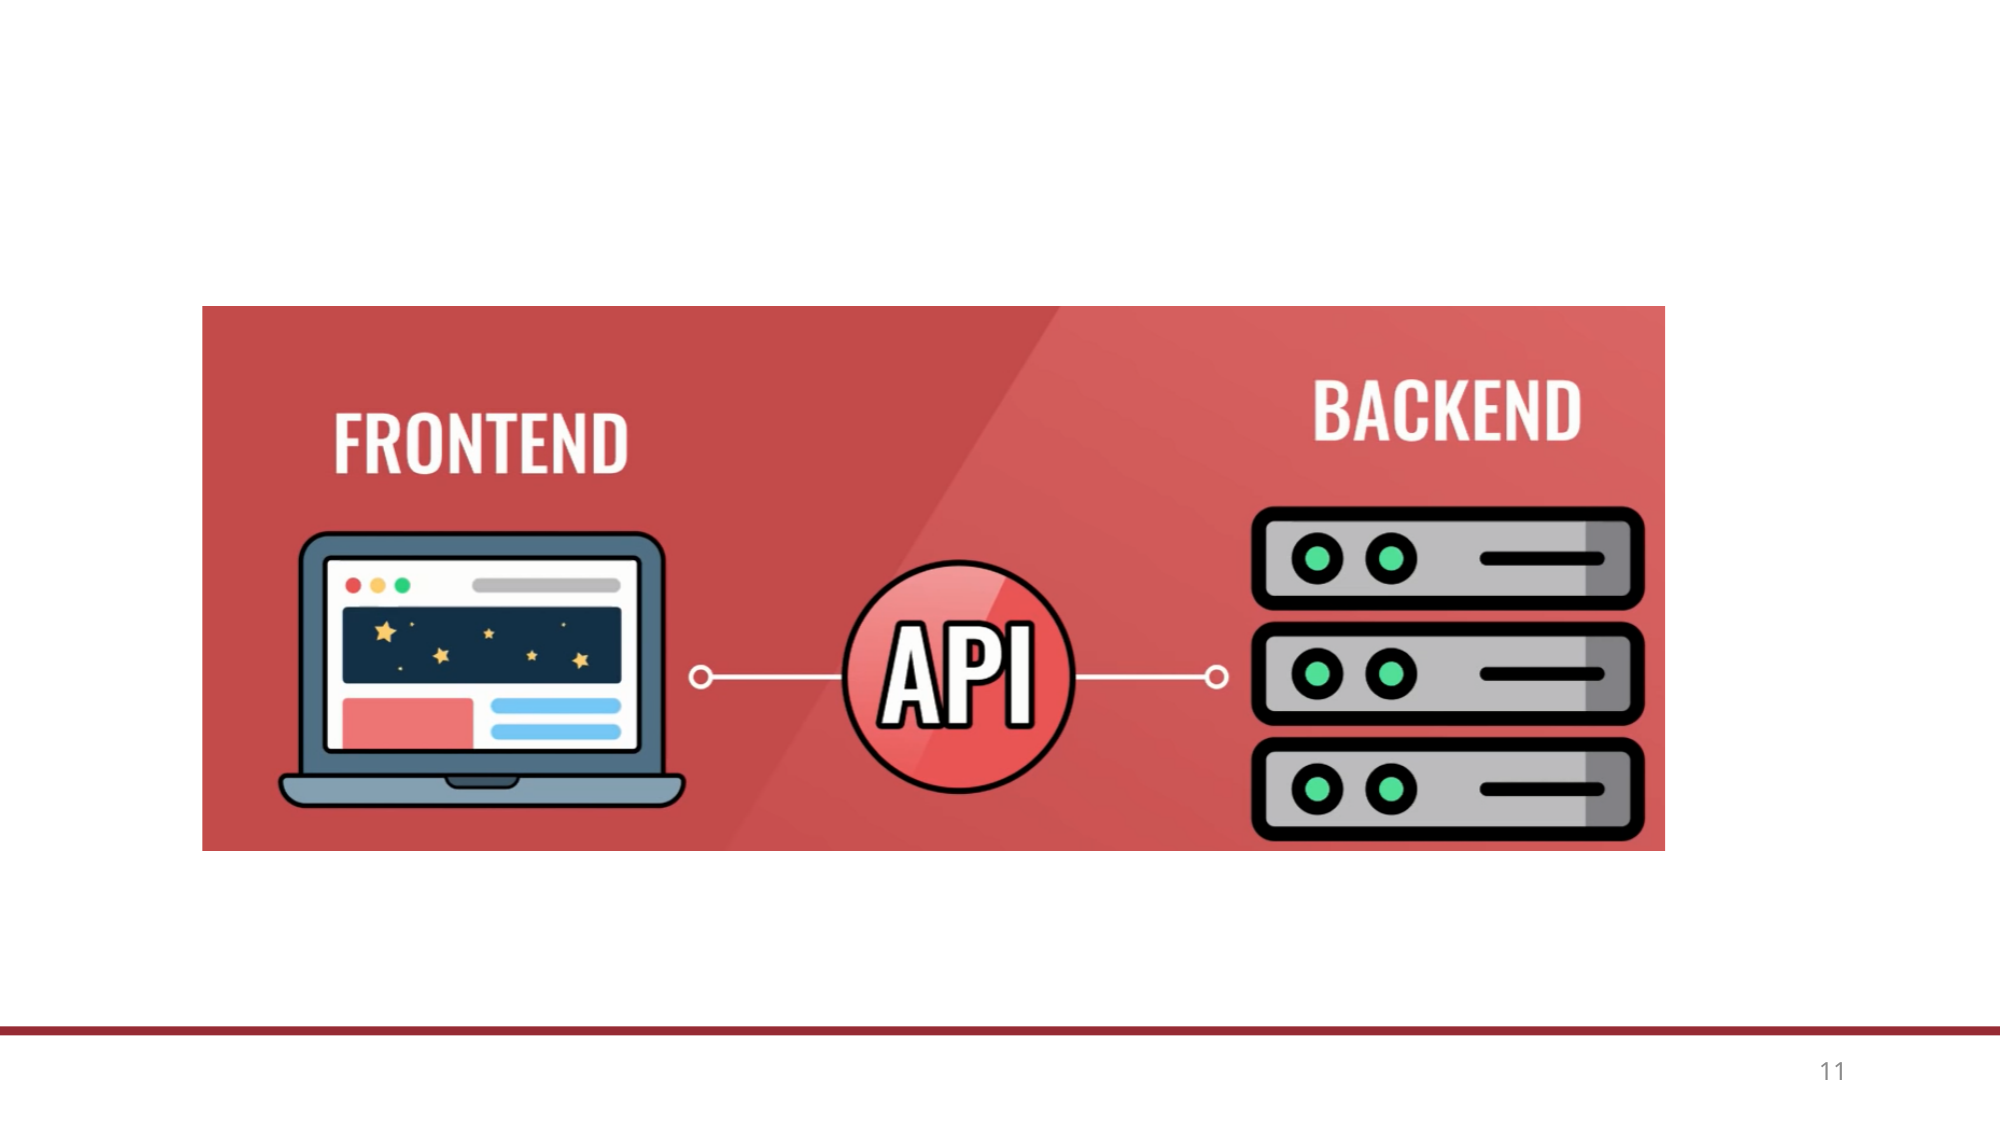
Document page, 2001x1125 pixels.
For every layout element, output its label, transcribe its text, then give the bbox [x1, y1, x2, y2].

picture [202, 306, 1666, 851]
slide_number 11 [1412, 1042, 1863, 1103]
